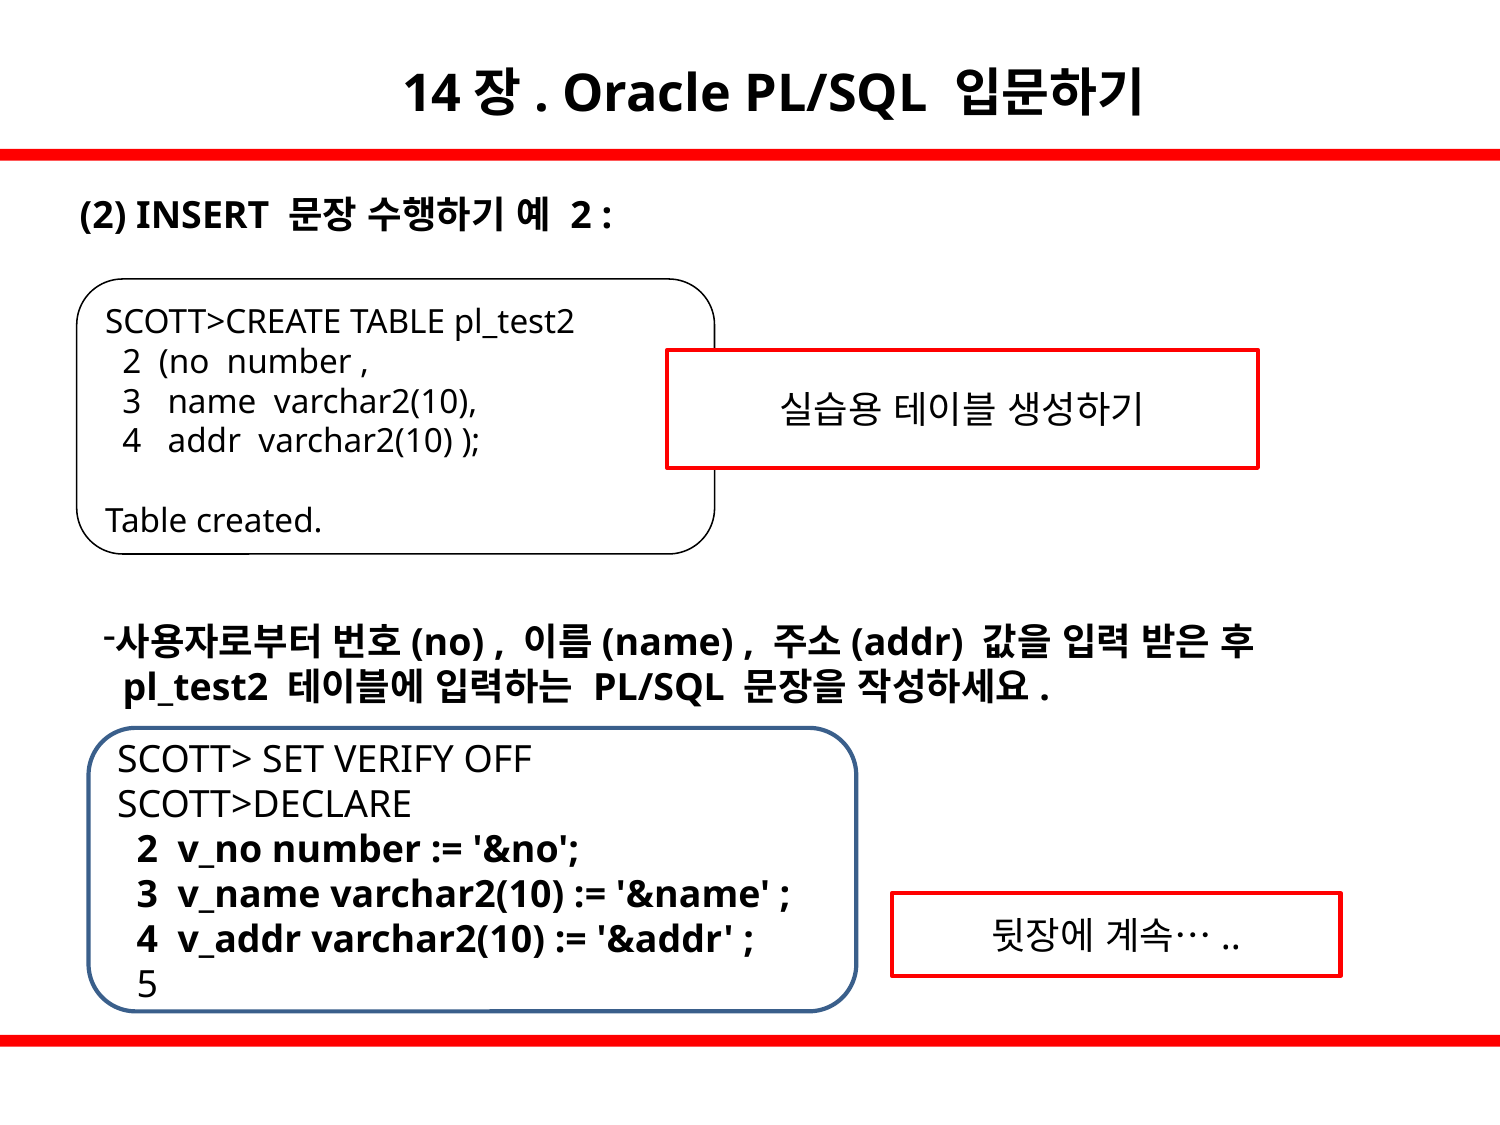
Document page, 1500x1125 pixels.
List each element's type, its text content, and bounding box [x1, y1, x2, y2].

text_box 사용자로부터 번호(no) , 이름(name) , 주소(addr) 값을 입력 받은 후 pl_test2 테이블에 입력하는 PL/SQL 문장을 작성하세요. [86, 584, 1413, 742]
text_box (2) INSERT 문장 수행하기 예 2 : [63, 171, 858, 257]
text_box [0, 1033, 1500, 1049]
text_box 14장. Oracle PL/SQL 입문하기 [204, 0, 1343, 151]
text_box 실습용 테이블 생성하기 [665, 348, 1260, 470]
text_box 뒷장에 계속….. [890, 891, 1343, 978]
text_box [0, 147, 1500, 163]
text_box SCOTT>CREATE TABLE pl_test2 2 (no number , 3 name varchar2(10), 4 addr varchar2(10) ); Table created. [76, 278, 715, 554]
text_box SCOTT> SET VERIFY OFF SCOTT>DECLARE 2 v_no number := '&no'; 3 v_name varchar2(10) := '&name' ; 4 v_addr varchar2(10) := '&addr' ; 5 [86, 725, 859, 1014]
